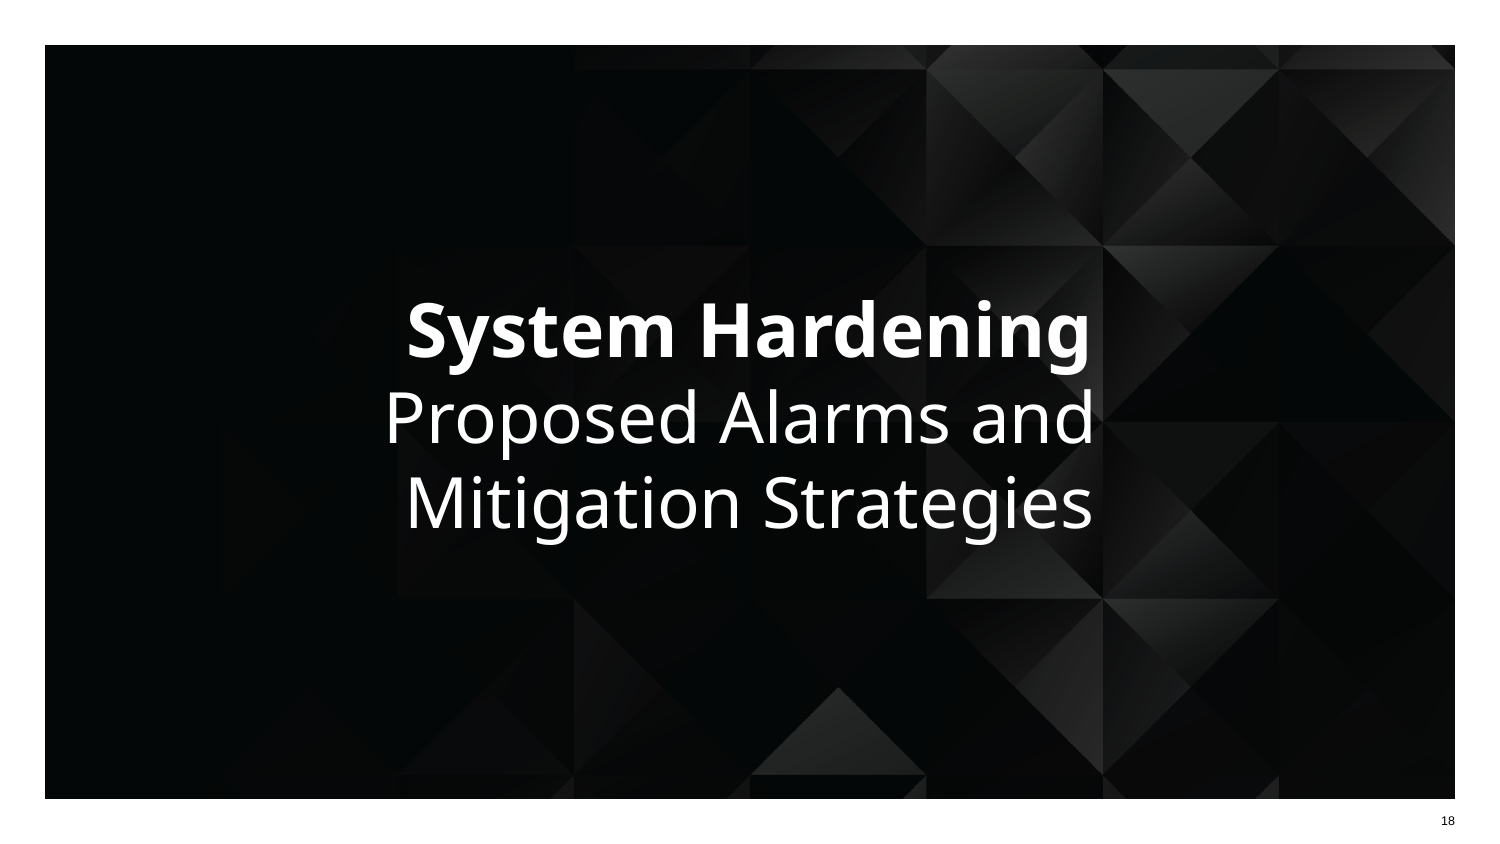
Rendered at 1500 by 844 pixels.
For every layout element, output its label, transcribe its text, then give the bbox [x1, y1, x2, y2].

picture [45, 600, 1455, 799]
title System Hardening Proposed Alarms and Mitigation Strategies [45, 267, 1455, 600]
text_box ‹#› [1411, 813, 1455, 831]
picture [45, 45, 1455, 267]
